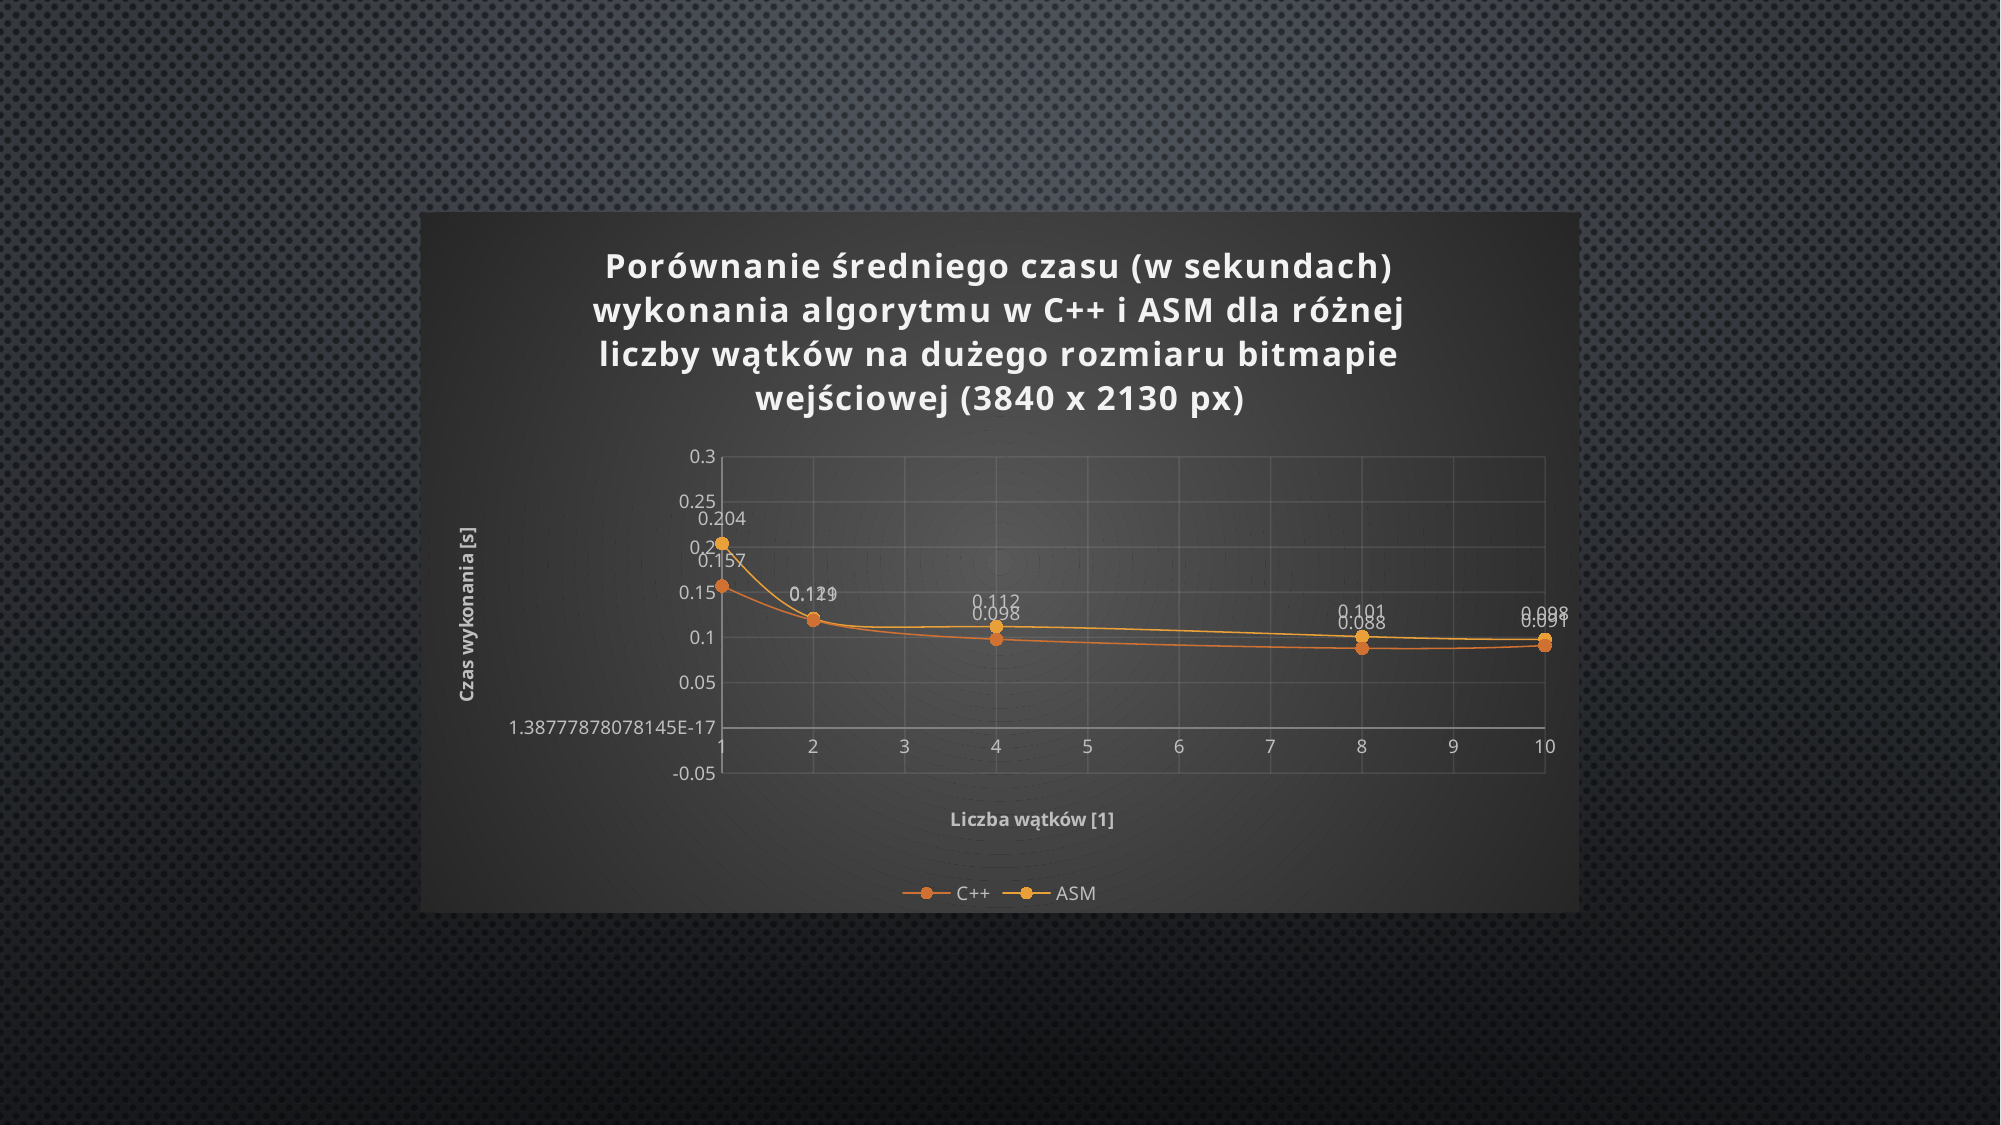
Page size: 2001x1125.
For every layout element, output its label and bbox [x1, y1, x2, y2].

chart [420, 212, 1580, 913]
